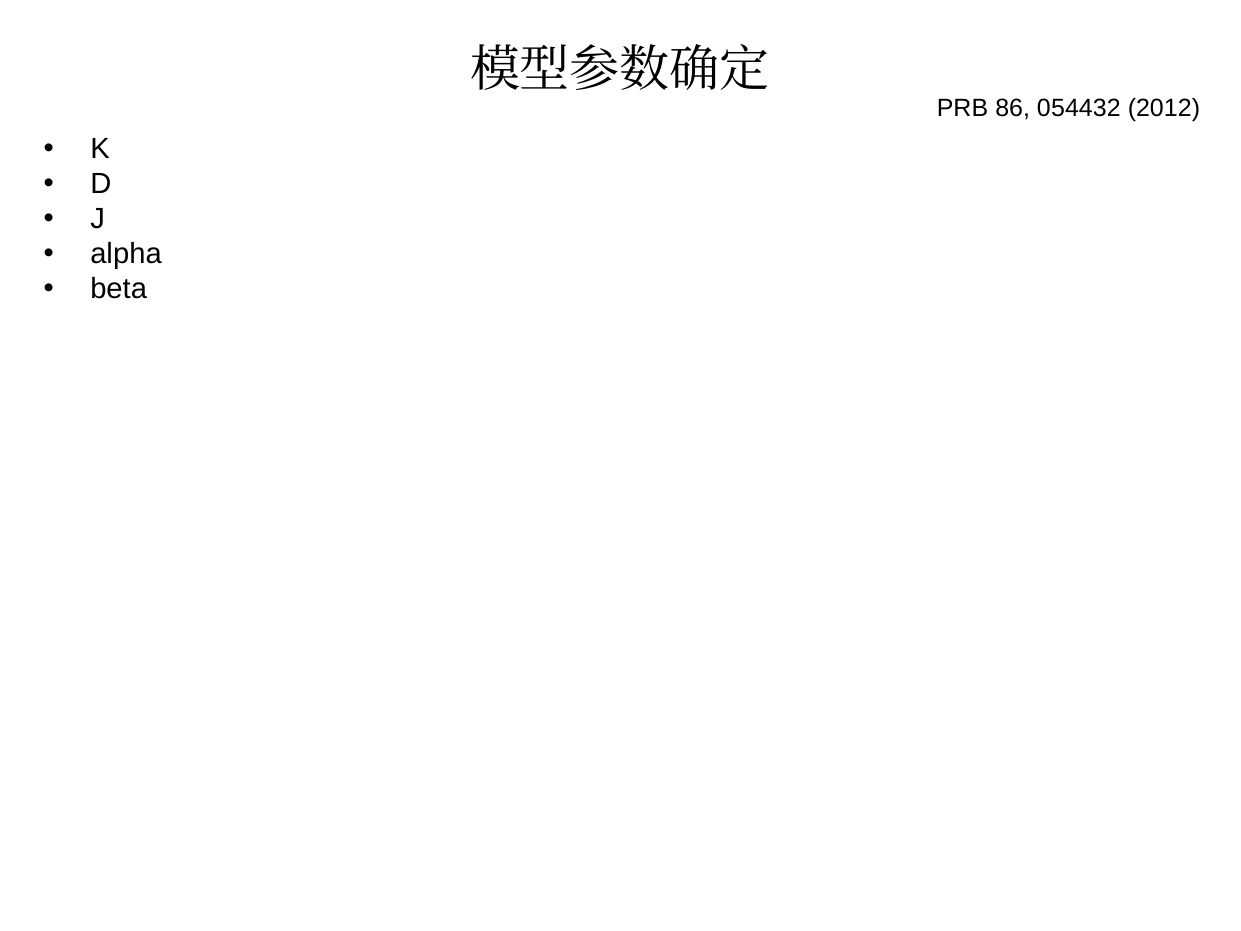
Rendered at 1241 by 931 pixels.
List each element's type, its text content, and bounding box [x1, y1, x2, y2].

text_box PRB 86, 054432 (2012) [922, 83, 1238, 129]
text_box 模型参数确定 [455, 28, 785, 104]
text_box K D J alpha beta [28, 122, 177, 312]
